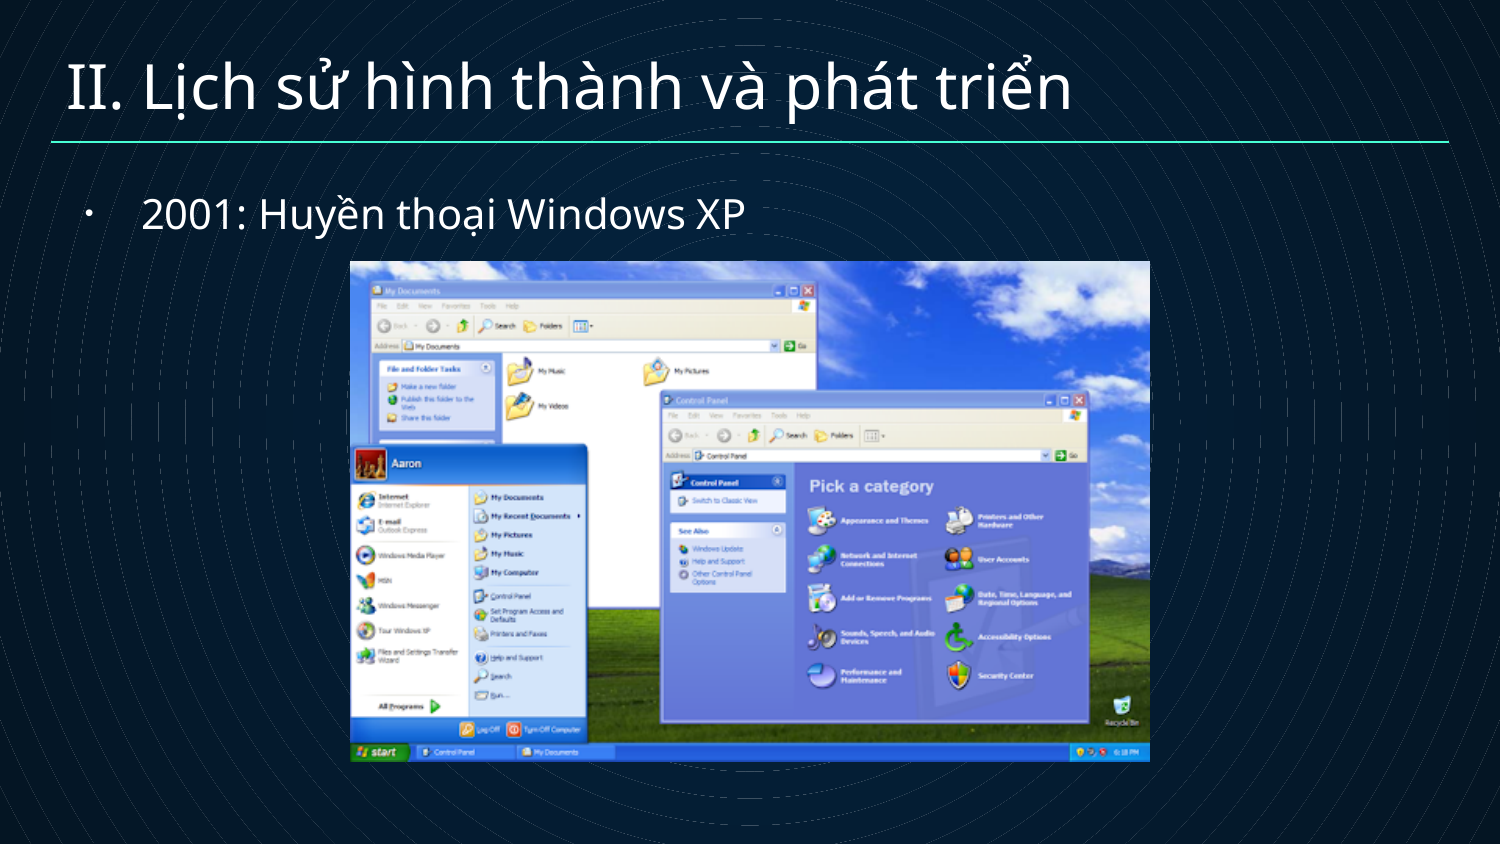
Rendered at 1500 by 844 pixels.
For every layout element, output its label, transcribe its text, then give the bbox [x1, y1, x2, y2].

title II. Lịch sử hình thành và phát triển [51, 37, 1449, 138]
picture [349, 261, 1151, 762]
subtitle 2001: Huyền thoại Windows XP [51, 172, 866, 262]
